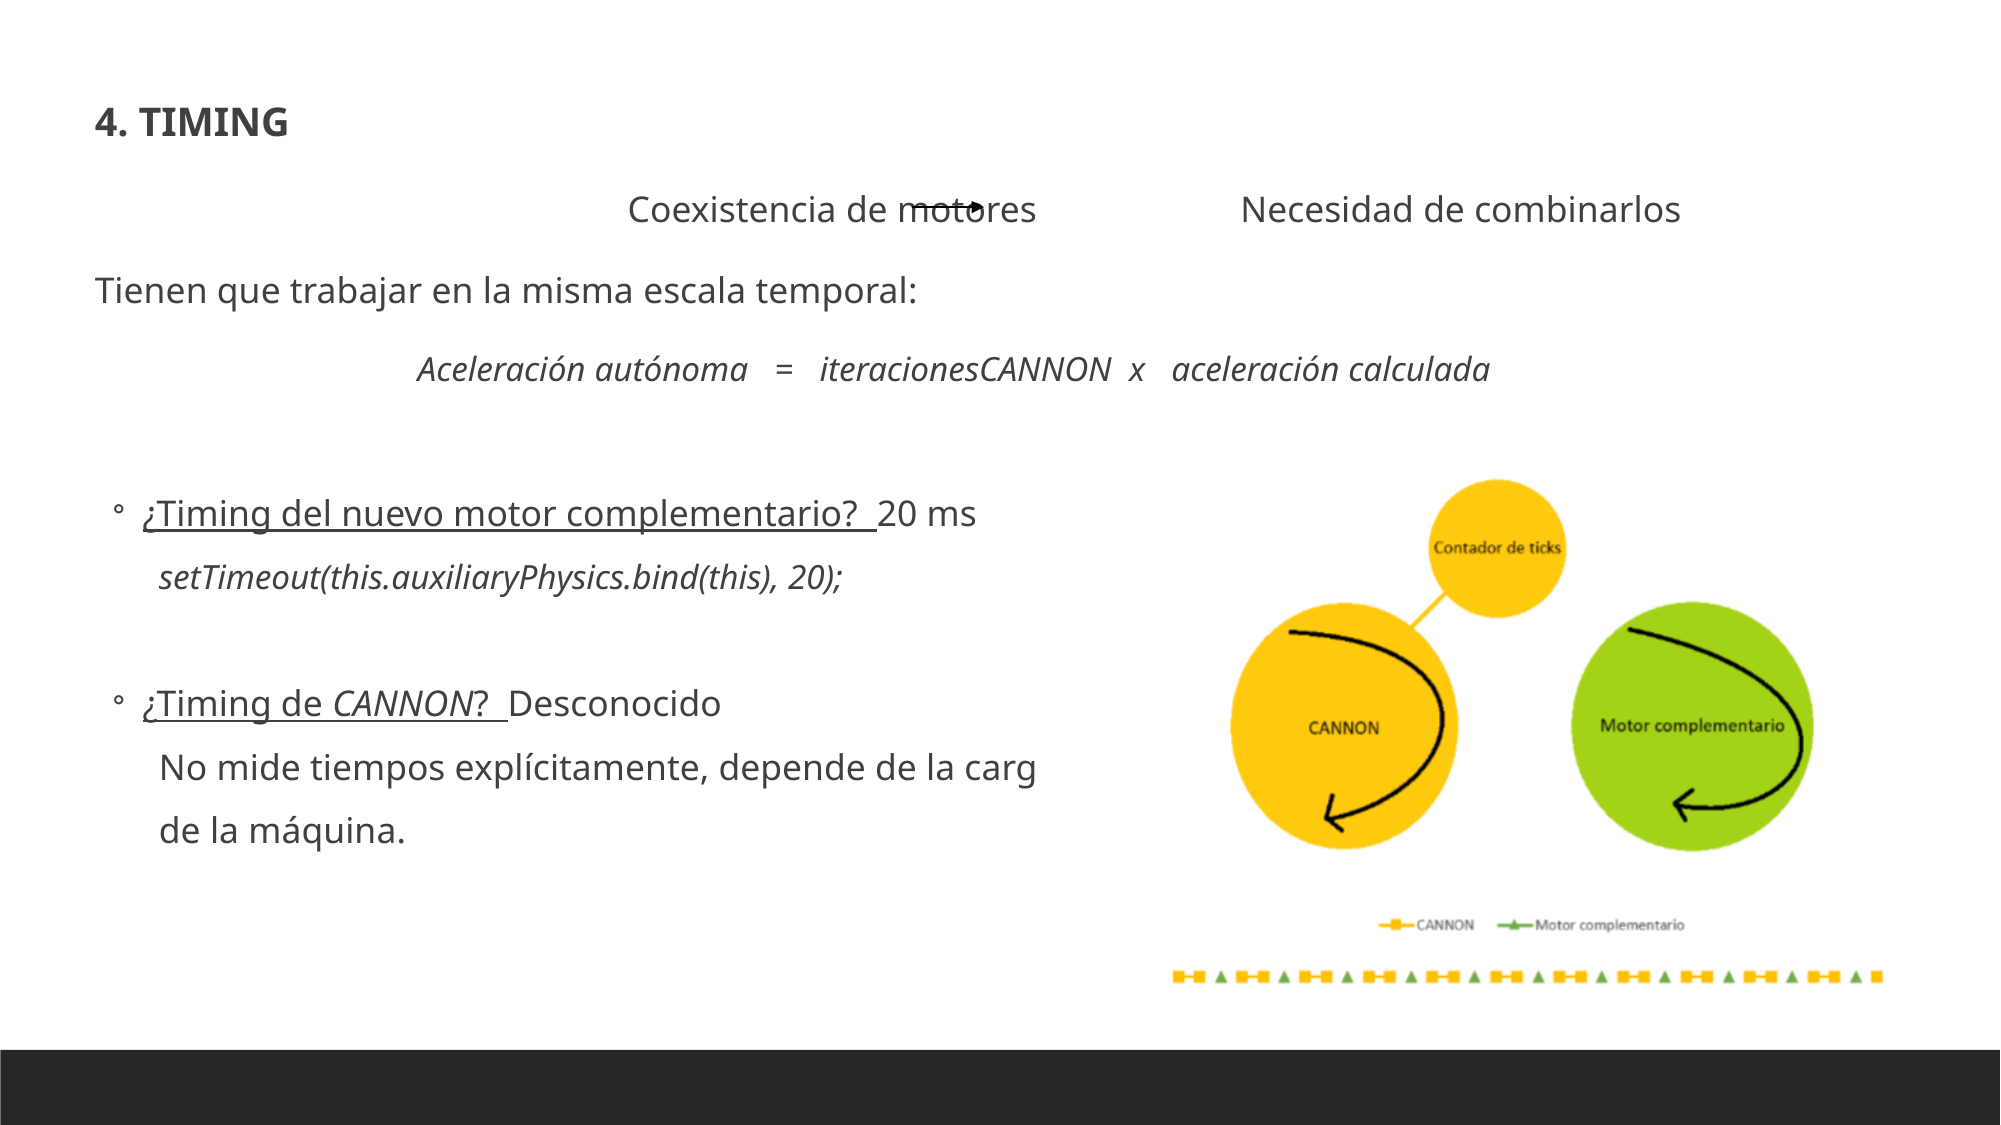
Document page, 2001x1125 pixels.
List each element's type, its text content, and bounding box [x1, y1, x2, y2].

text_box 4. TIMING Coexistencia de motores Necesidad de combinarlos Tienen que trabajar en la misma escala temporal: Aceleración autónoma = iteracionesCANNON x aceleración calculada ¿Timing del nuevo motor complementario? 20 ms setTimeout(this.auxiliaryPhysics.bind(this), 20); ¿Timing de CANNON? Desconocido No mide tiempos explícitamente, depende de la carga de la máquina. [65, 79, 1830, 963]
picture [1038, 426, 2000, 1022]
